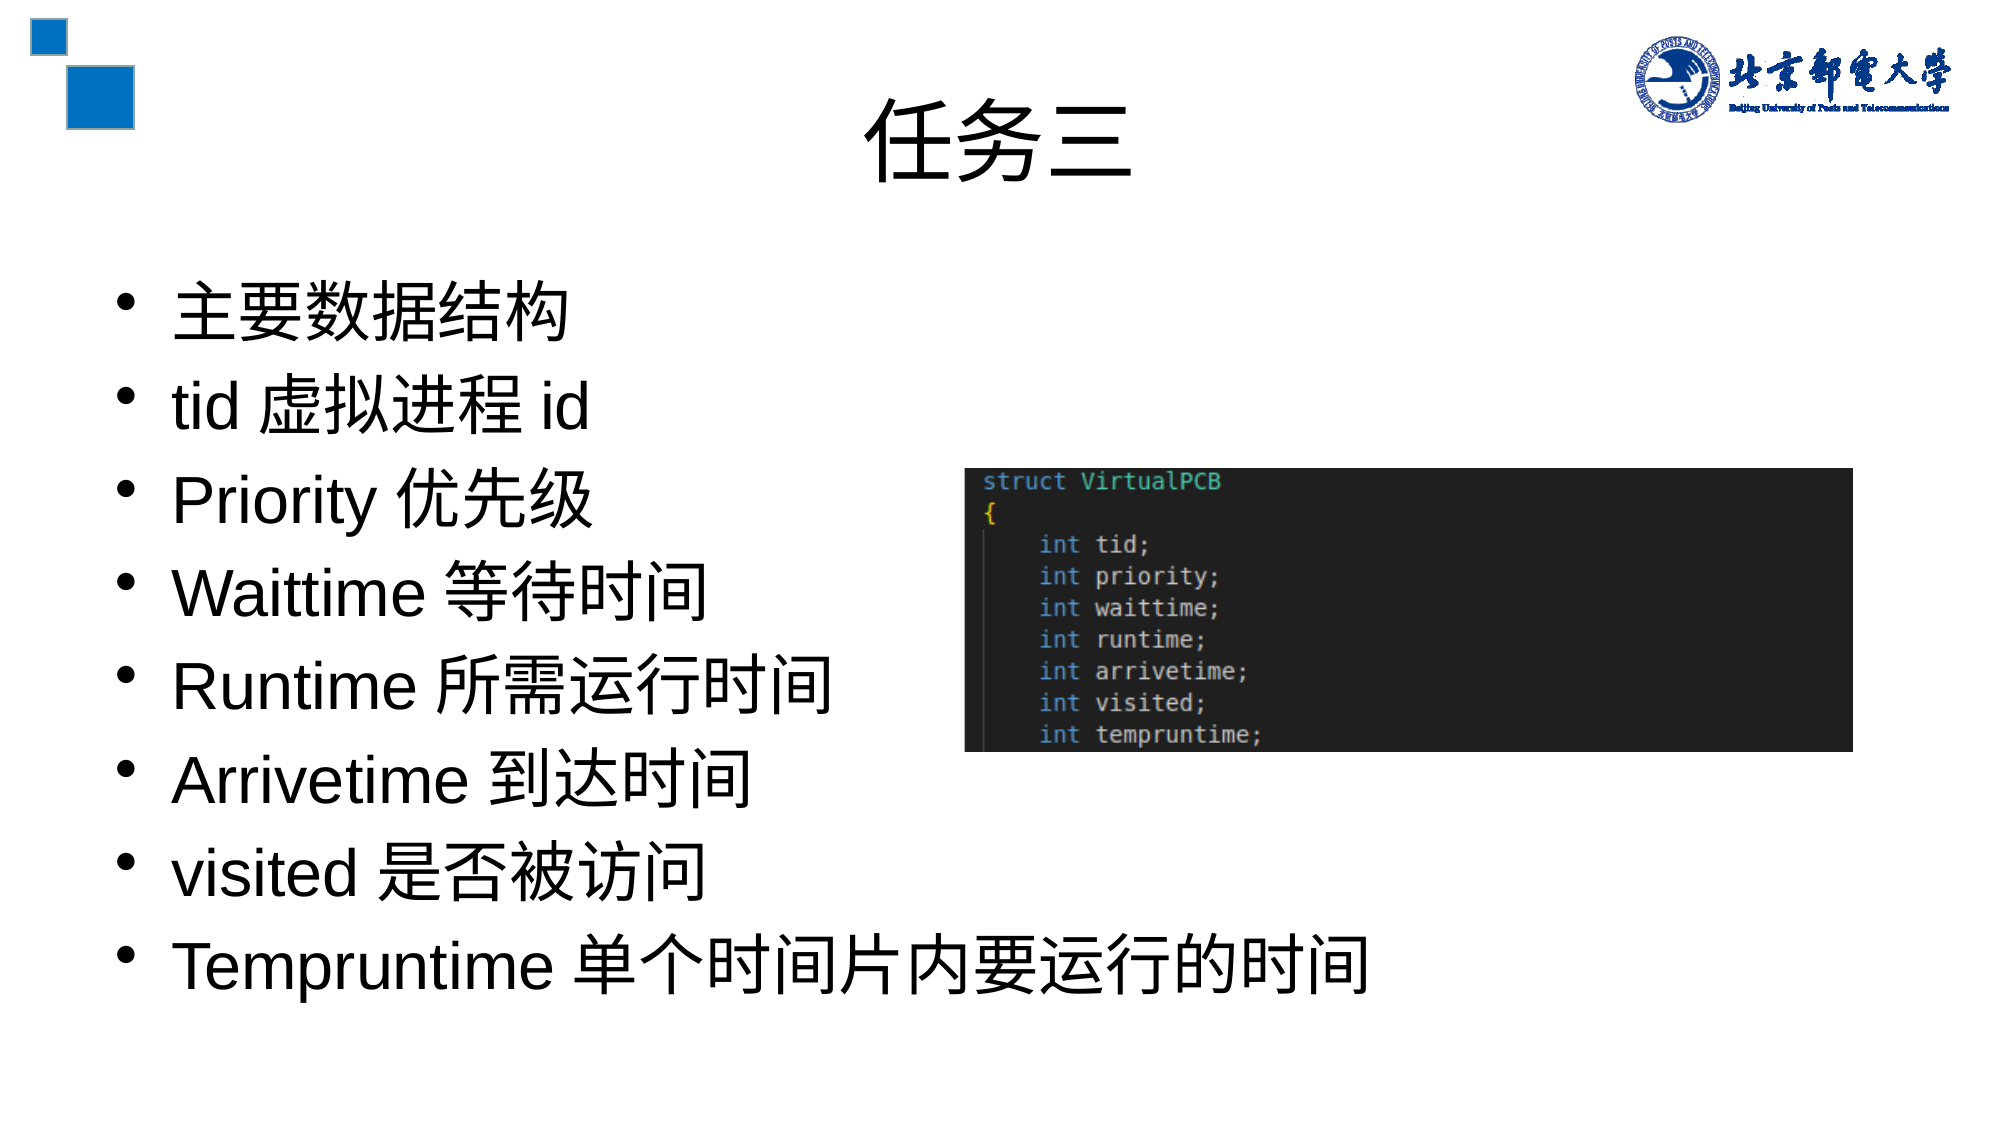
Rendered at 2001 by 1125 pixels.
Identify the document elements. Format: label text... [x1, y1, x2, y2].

title 任务三 [99, 44, 1901, 233]
picture [964, 467, 1853, 752]
list 主要数据结构 tid虚拟进程id Priority优先级 Waittime等待时间 Runtime所需运行时间 Arrivetime到达时间 visited是否被访问 Tempruntime单个时间片内要运行的时间 [99, 262, 1901, 1006]
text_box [31, 19, 134, 130]
picture [1626, 29, 1959, 130]
